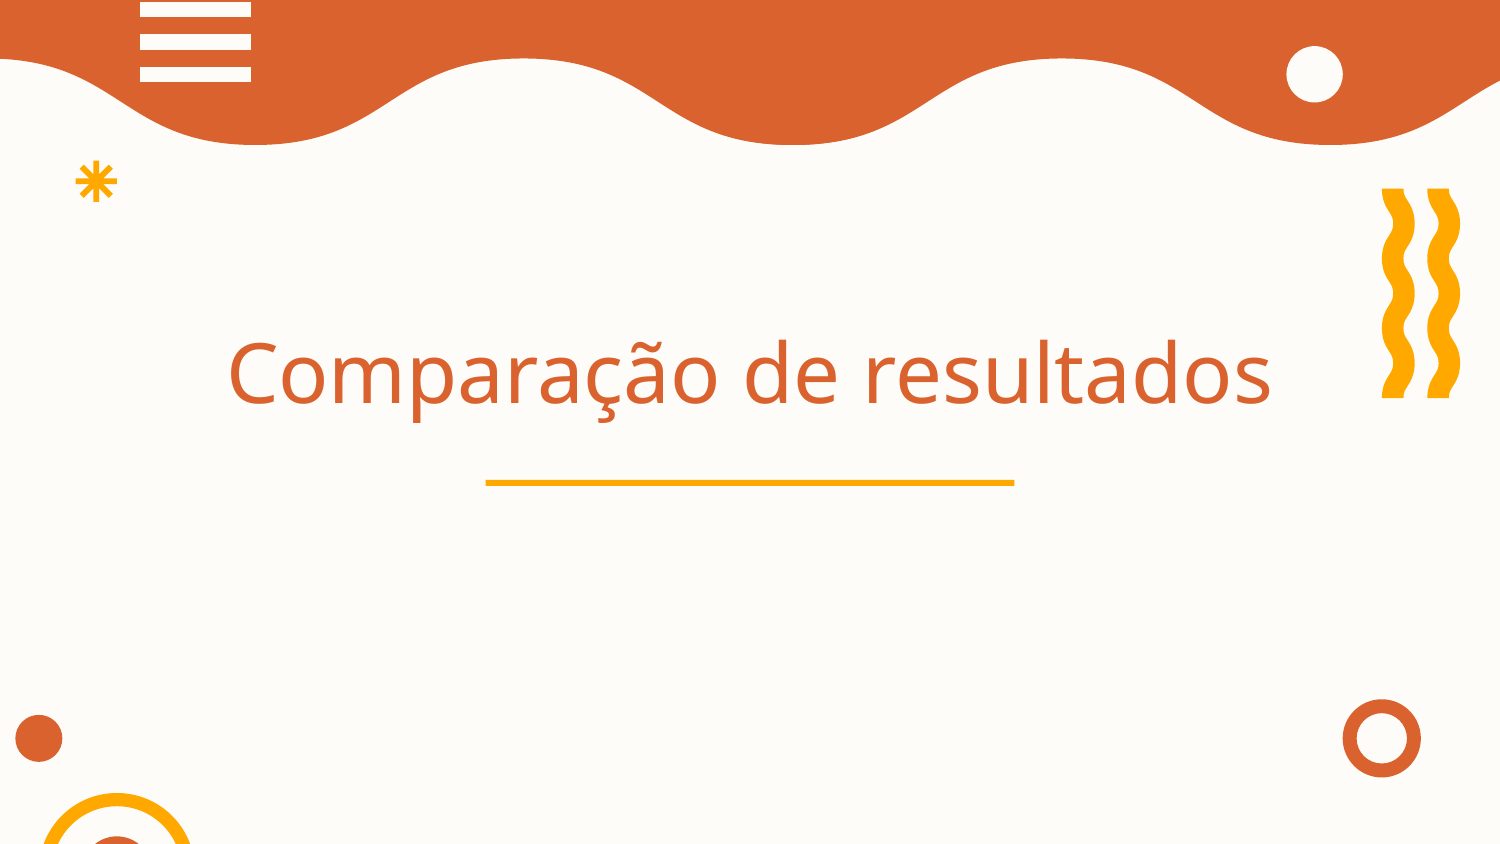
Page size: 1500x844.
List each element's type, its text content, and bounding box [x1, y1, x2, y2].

text_box [485, 479, 1015, 486]
title Comparação de resultados [186, 305, 1314, 539]
